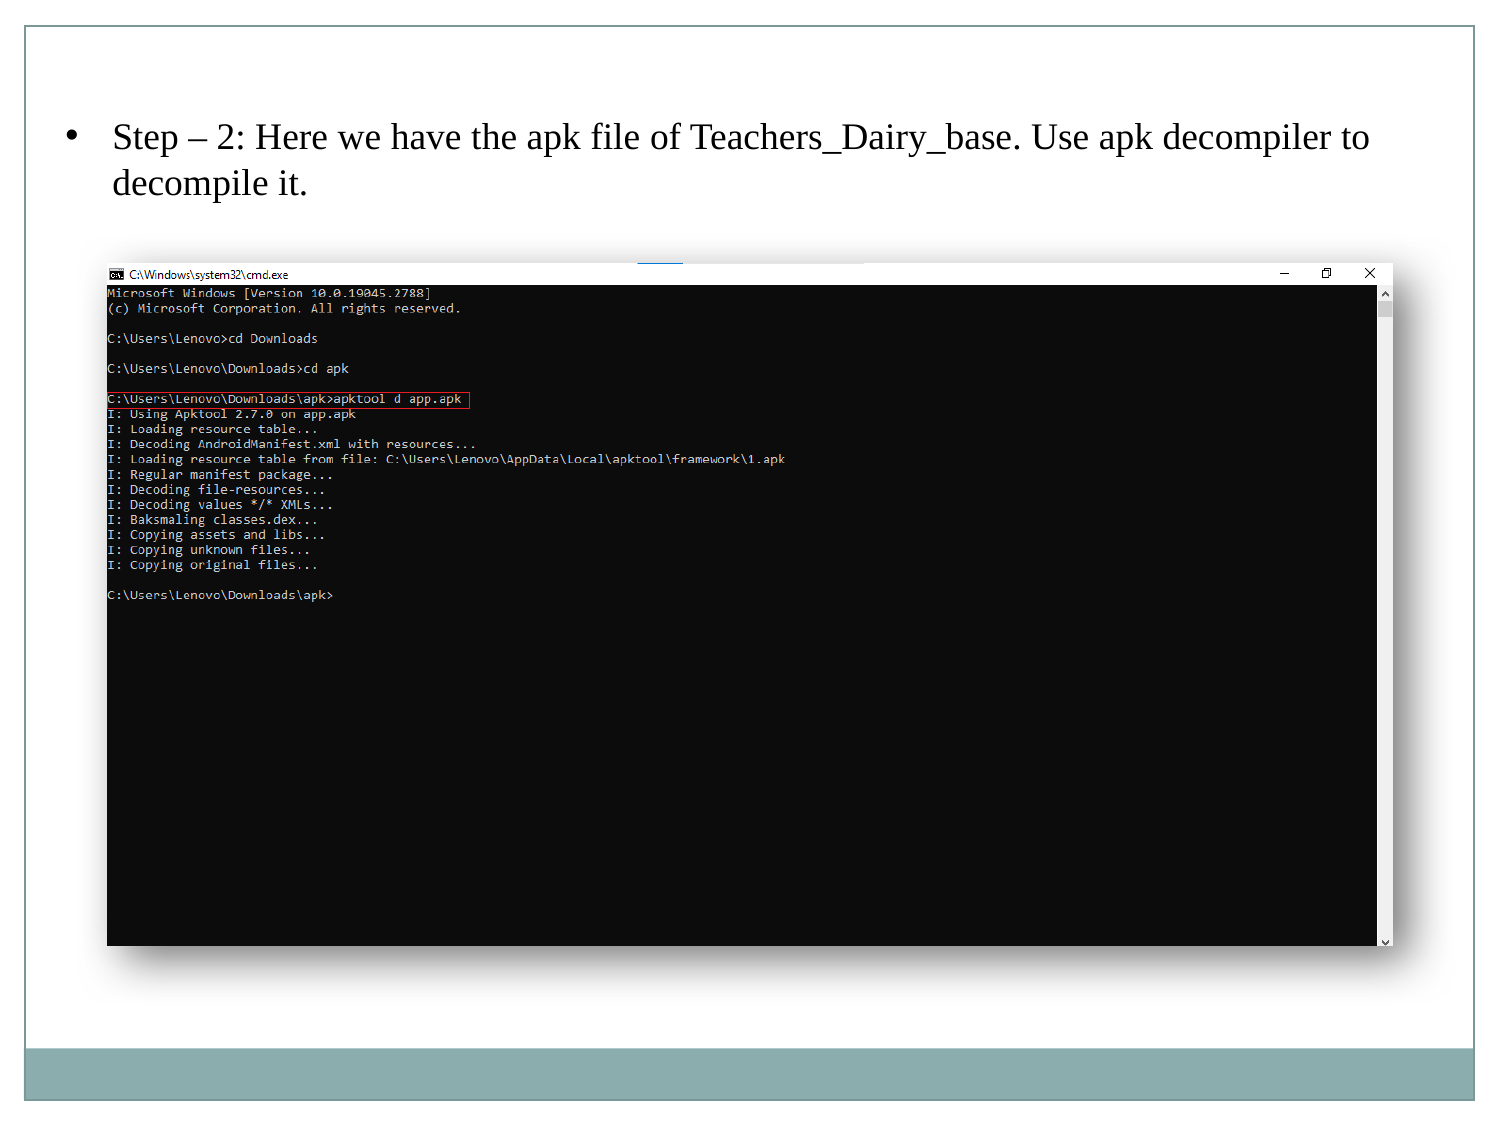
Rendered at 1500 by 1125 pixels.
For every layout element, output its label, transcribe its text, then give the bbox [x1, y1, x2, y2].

text_box Step – 2: Here we have the apk file of Teachers_Dairy_base. Use apk decompiler to decompile it. [50, 104, 1450, 210]
picture [106, 263, 1394, 946]
